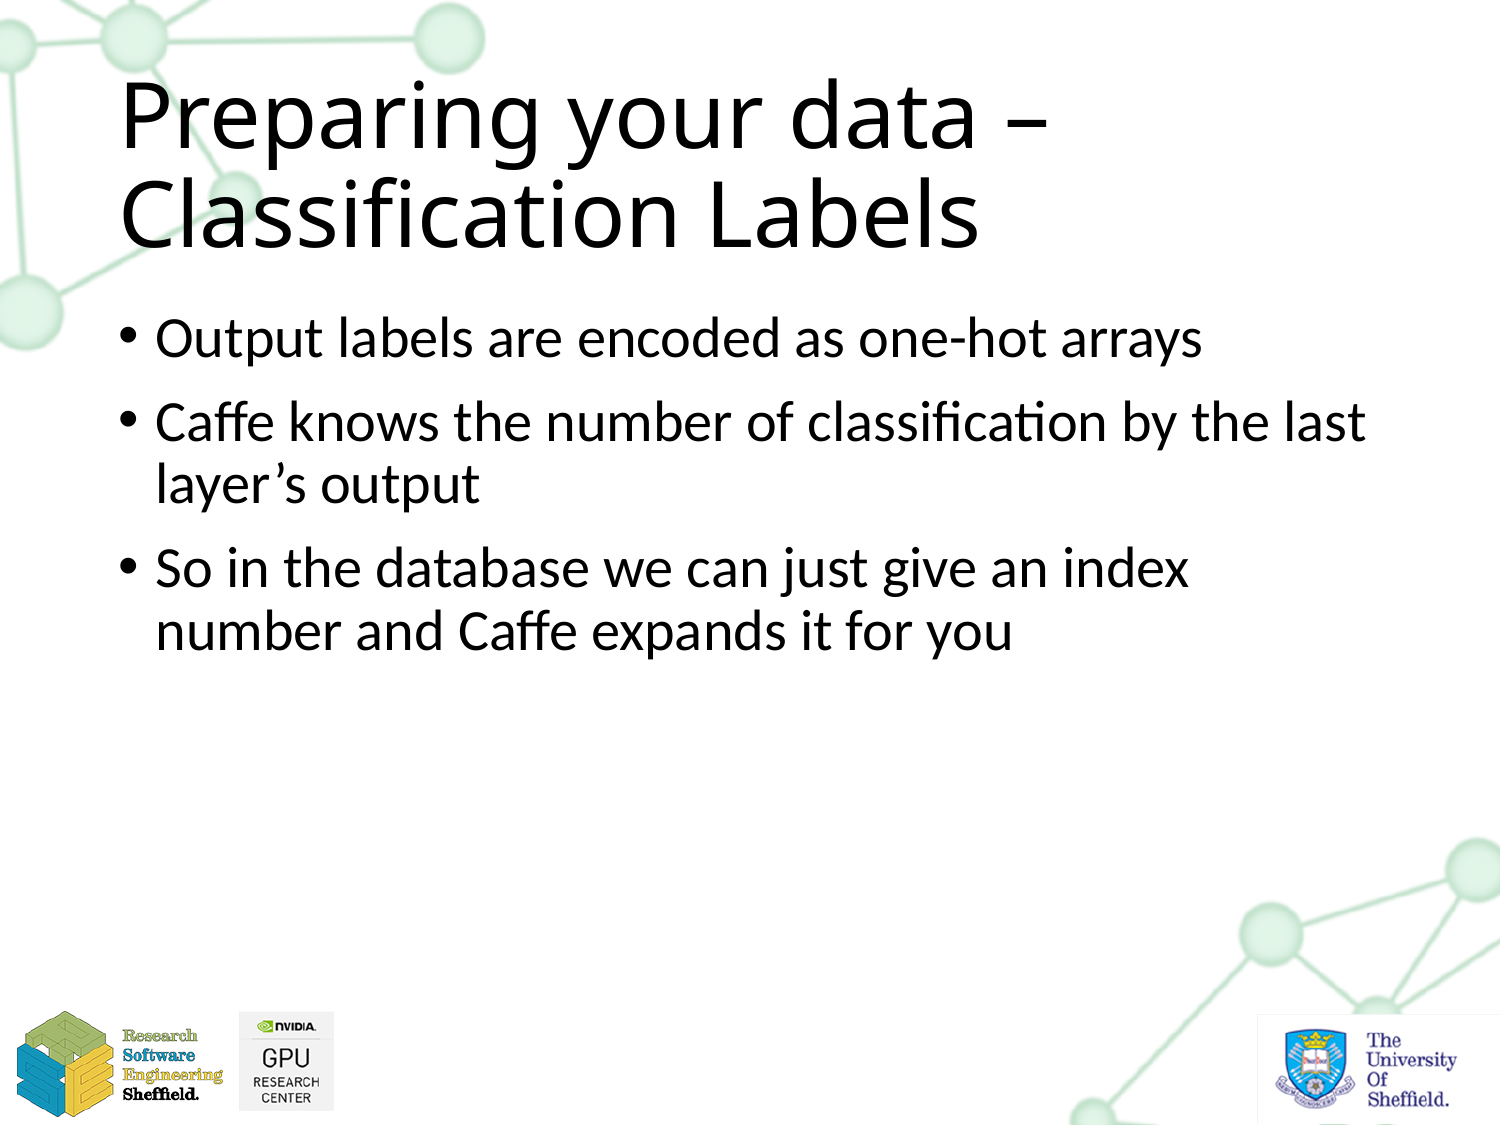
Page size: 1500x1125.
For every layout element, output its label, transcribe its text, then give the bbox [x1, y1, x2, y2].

picture [0, 0, 1500, 1125]
list Output labels are encoded as one-hot arrays Caffe knows the number of classification by the last layer’s output So in the database we can just give an index number and Caffe expands it for you [103, 299, 1397, 1014]
title Preparing your data – Classification Labels [103, 59, 1397, 278]
